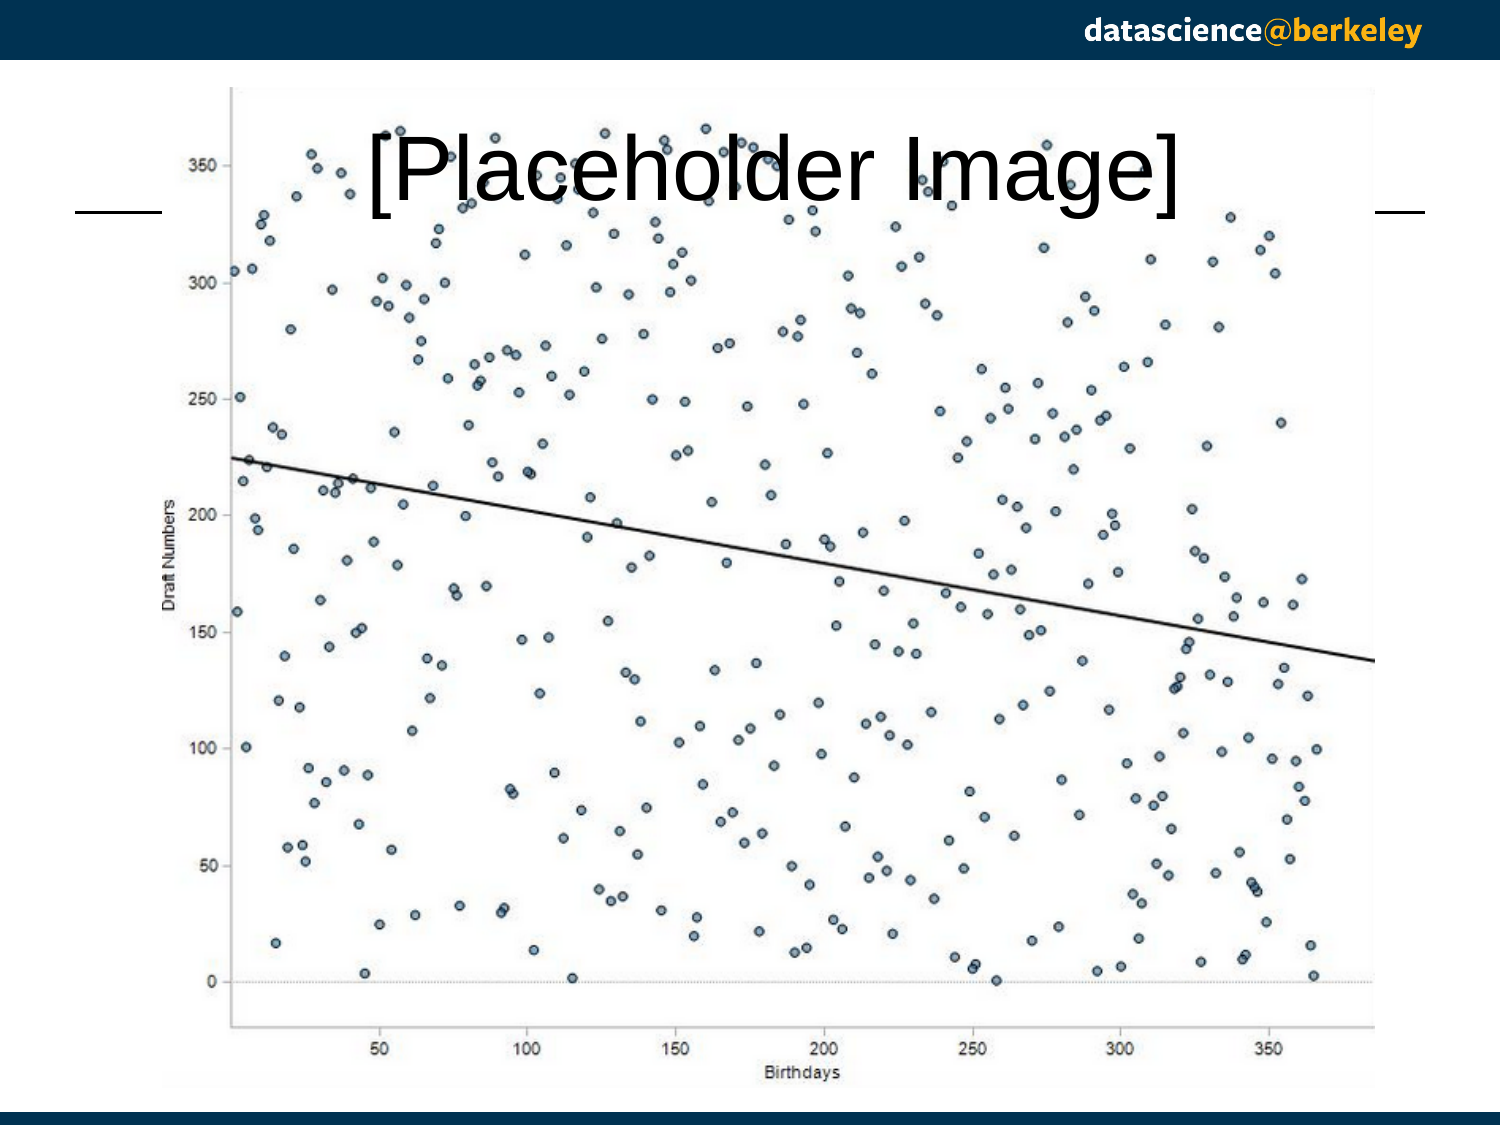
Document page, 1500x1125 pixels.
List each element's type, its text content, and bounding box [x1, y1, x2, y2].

picture [1079, 10, 1431, 52]
picture [162, 87, 1376, 1088]
text_box [Placeholder Image] [99, 70, 1450, 258]
